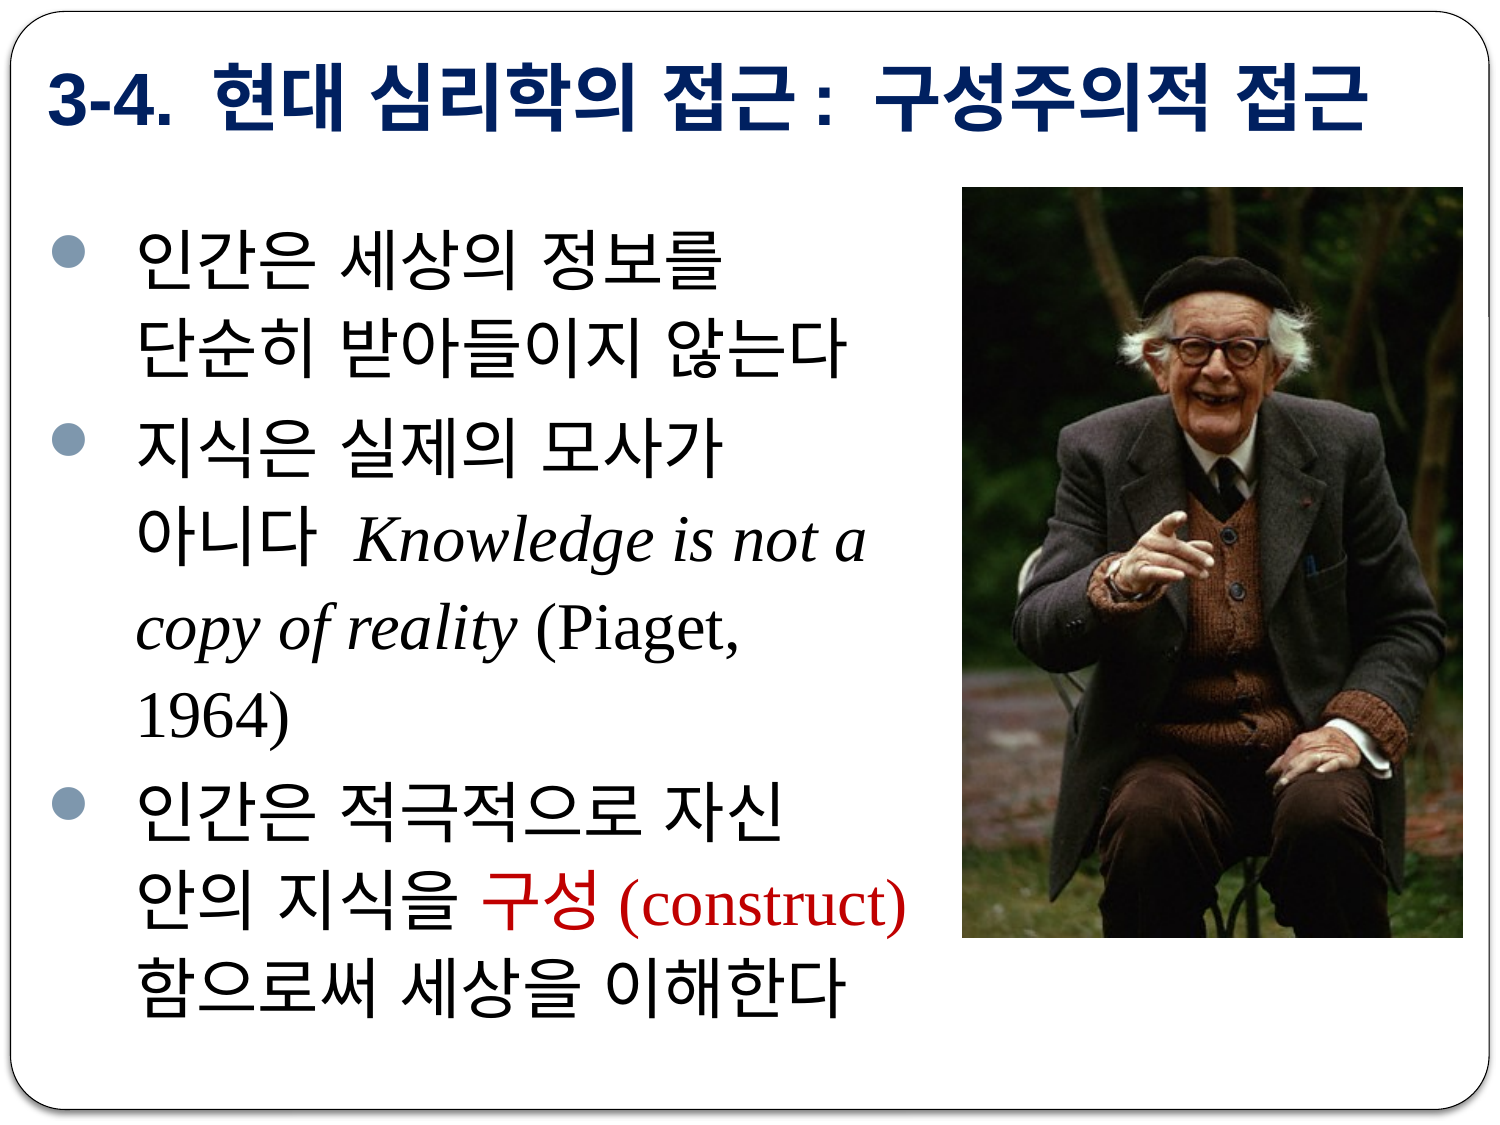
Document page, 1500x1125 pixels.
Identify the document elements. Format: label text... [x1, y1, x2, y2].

title 3-4. 현대 심리학의 접근: 구성주의적 접근 [32, 42, 1433, 156]
text_box 인간은 세상의 정보를 단순히 받아들이지 않는다 지식은 실제의 모사가 아니다 Knowledge is not a copy of reality (Piaget, 1964) 인간은 적극적으로 자신 안의 지식을 구성(construct)함으로써 세상을 이해한다 [32, 203, 928, 1083]
picture [962, 187, 1463, 938]
